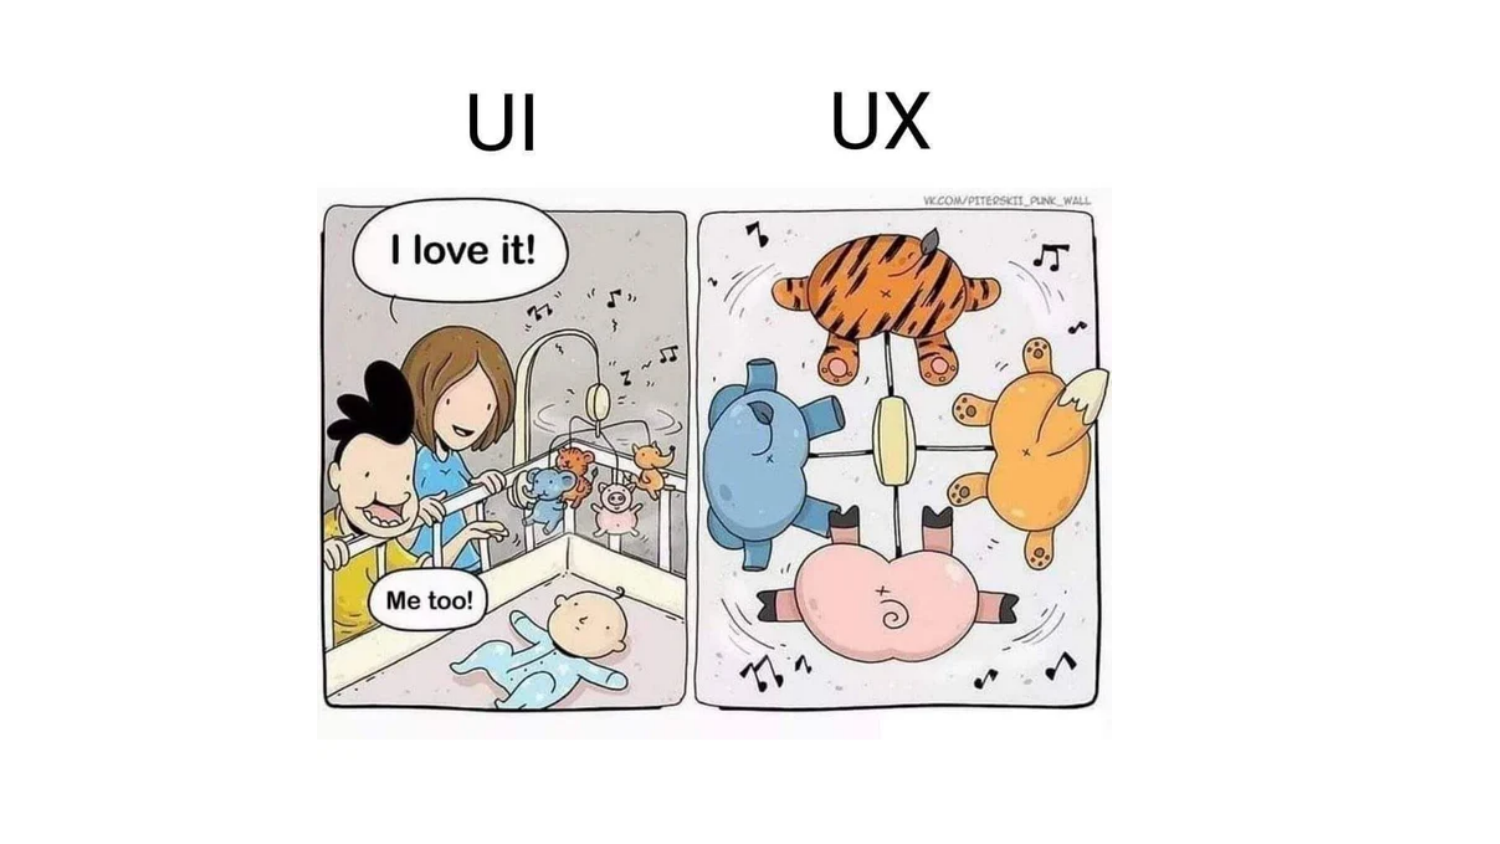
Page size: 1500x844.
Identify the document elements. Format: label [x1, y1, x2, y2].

picture [317, 24, 1112, 819]
